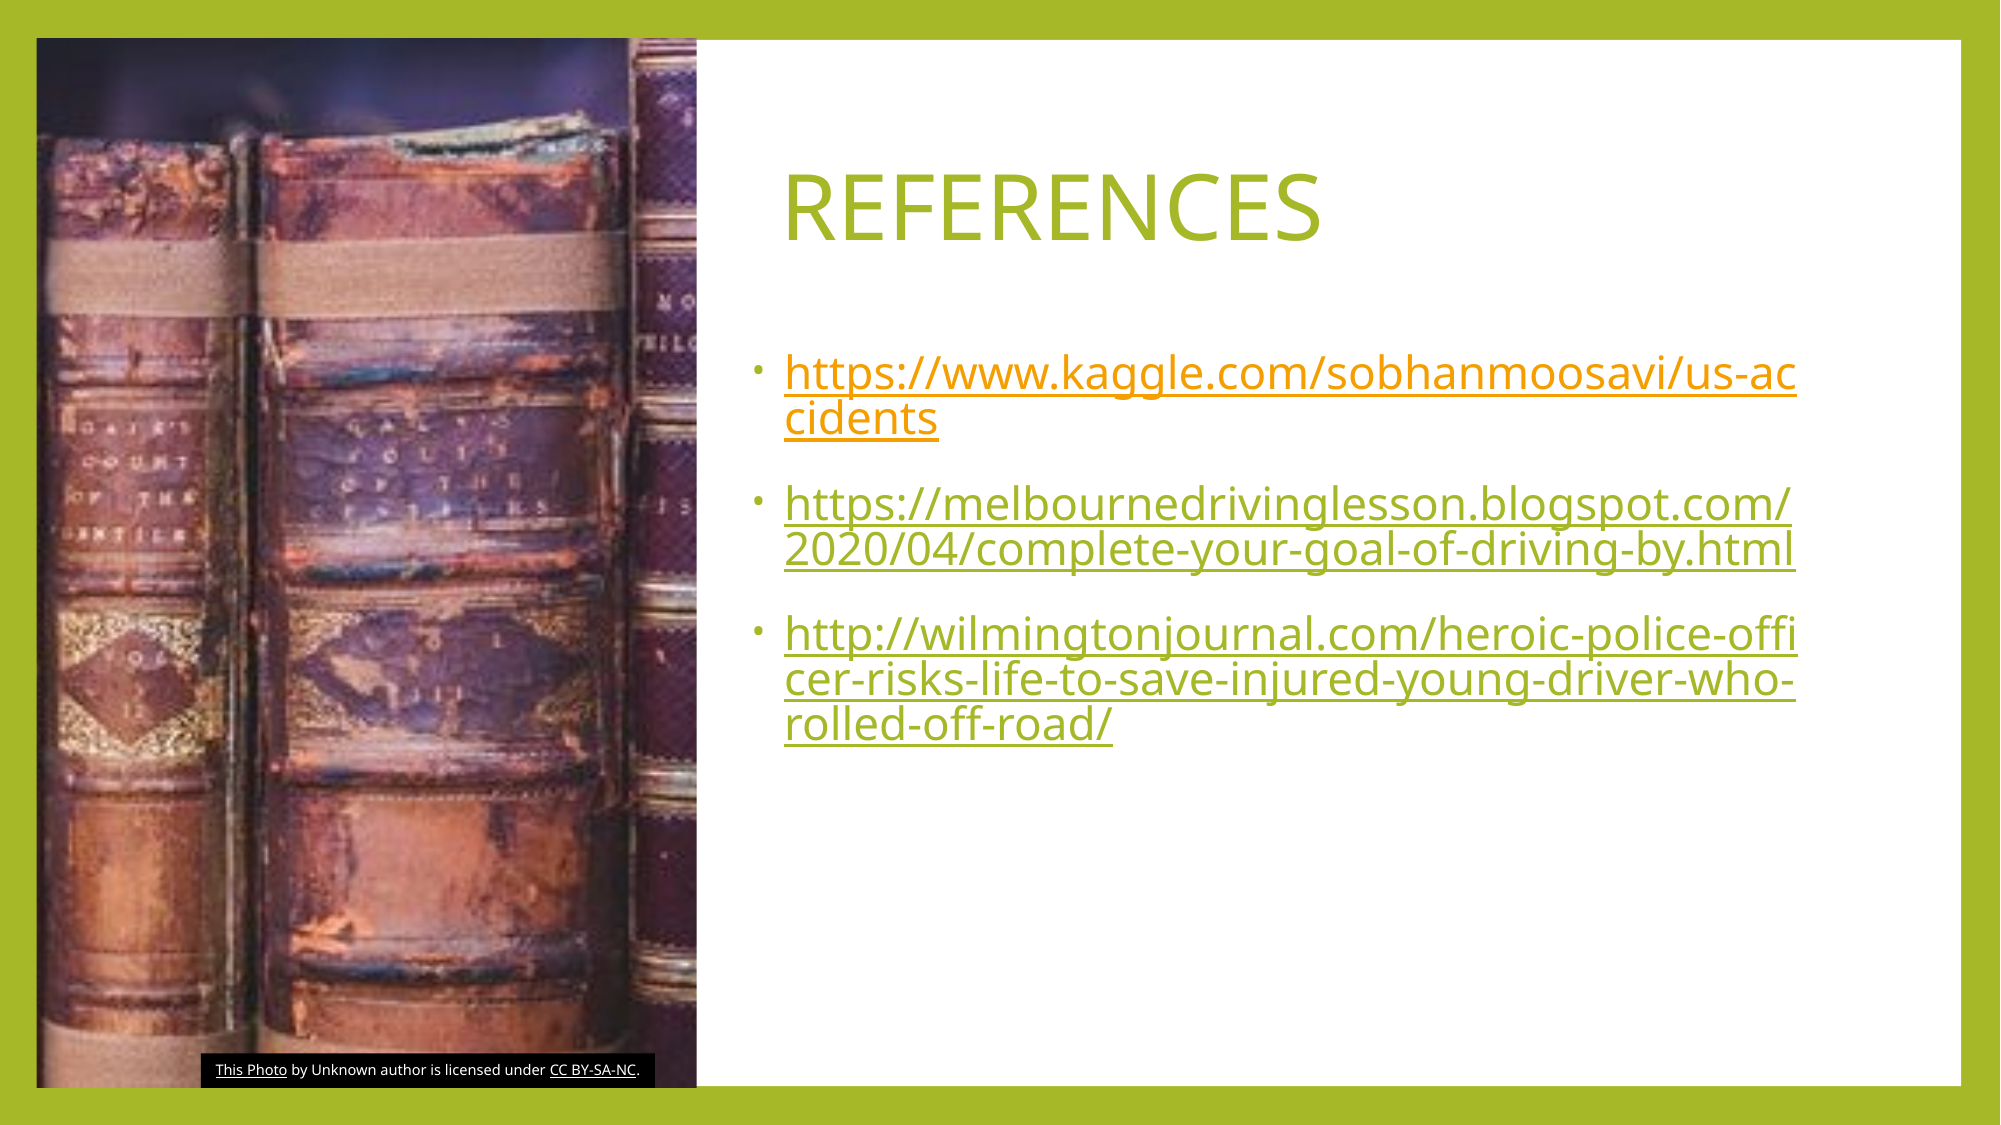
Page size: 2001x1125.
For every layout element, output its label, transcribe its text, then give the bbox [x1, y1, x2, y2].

picture [36, 38, 697, 1088]
title REFERENCES [728, 99, 1827, 323]
list https://www.kaggle.com/sobhanmoosavi/us-accidents https://melbournedrivinglesson.blogspot.com/2020/04/complete-your-goal-of-driving-by.html http://wilmingtonjournal.com/heroic-police-officer-risks-life-to-save-injured-young-driver-who-rolled-off-road/ [728, 337, 1827, 636]
